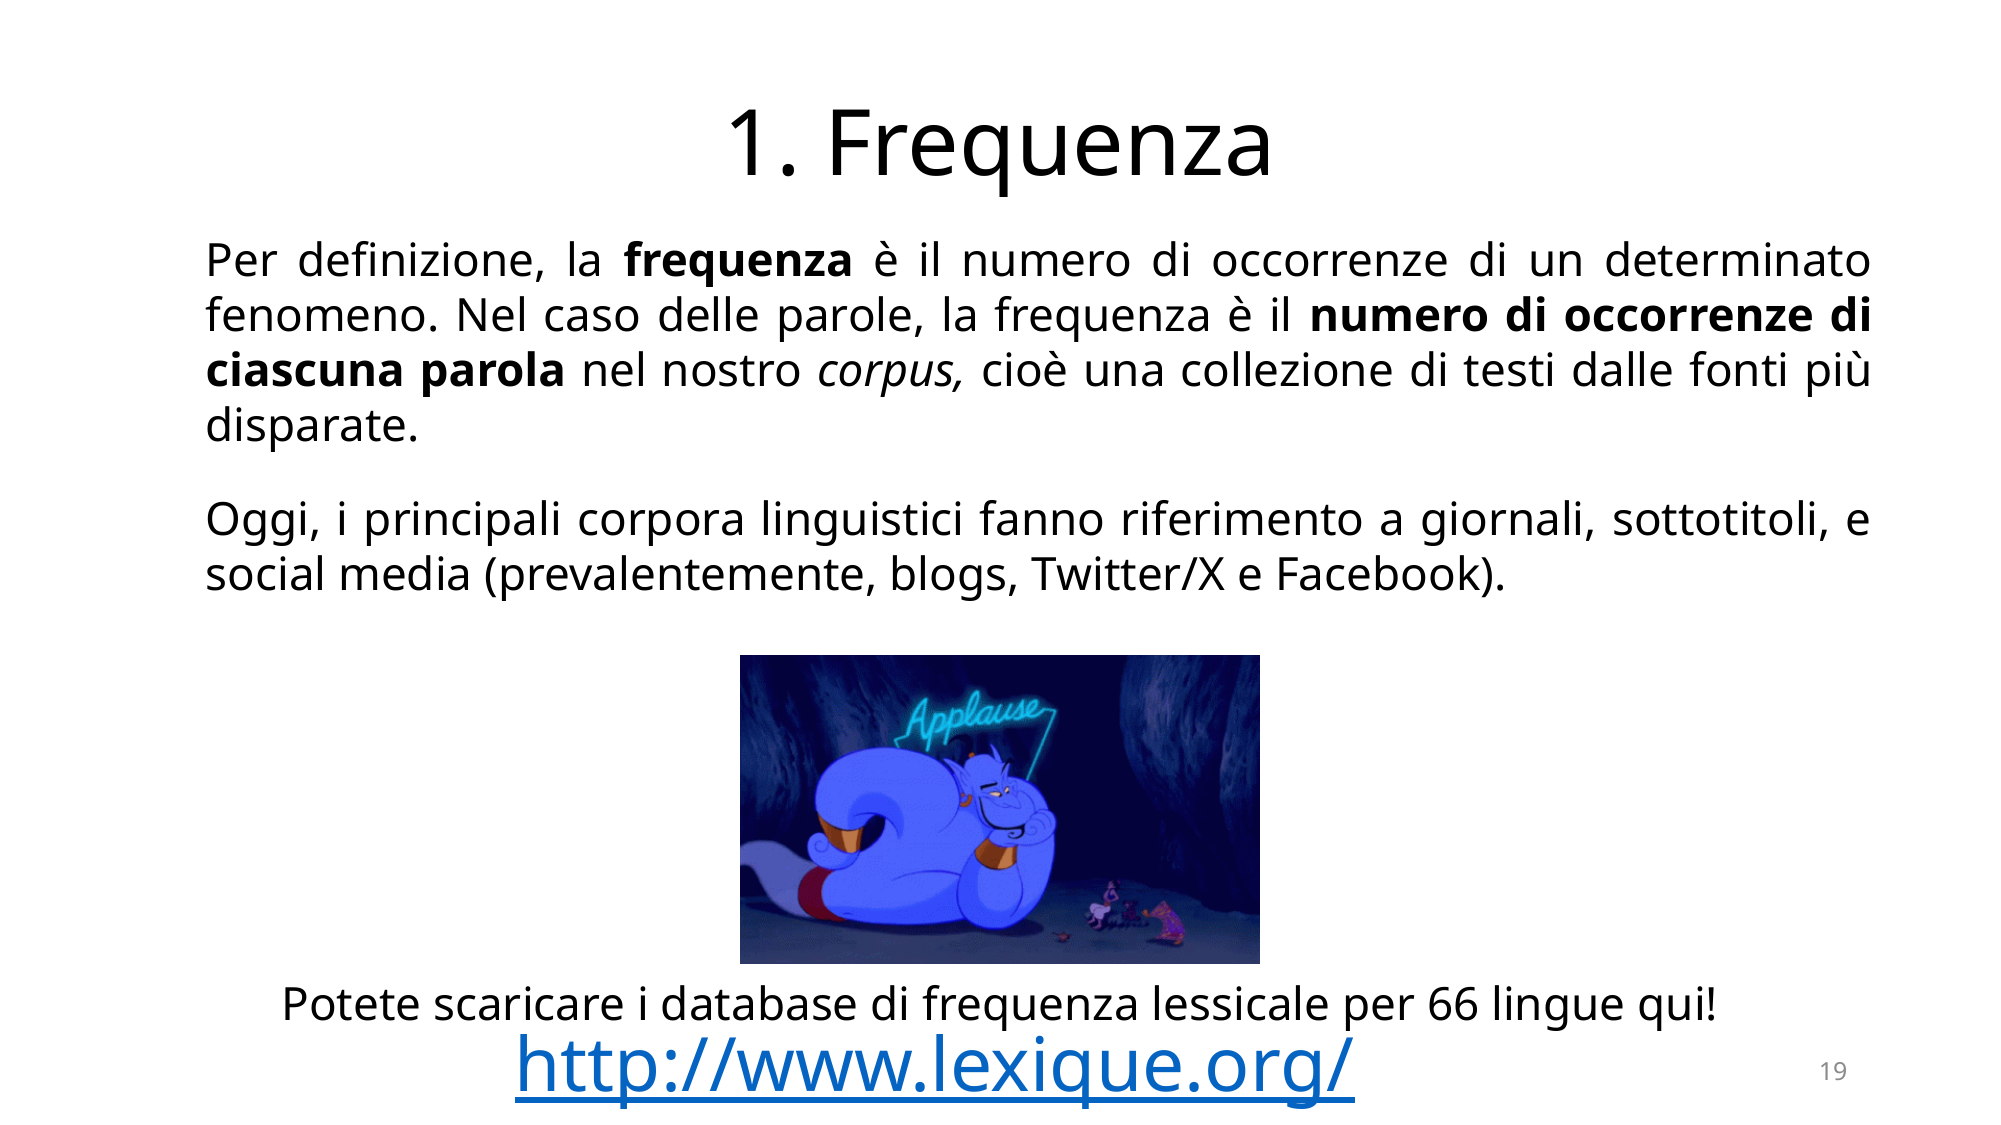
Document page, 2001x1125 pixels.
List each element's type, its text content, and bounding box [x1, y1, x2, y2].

picture [740, 655, 1260, 964]
title 1. Frequenza [137, 36, 1863, 255]
text_box Oggi, i principali corpora linguistici fanno riferimento a giornali, sottotitoli, e social media (prevalentemente, blogs, Twitter/X e Facebook). [190, 482, 1888, 608]
text_box Potete scaricare i database di frequenza lessicale per 66 lingue qui! [151, 967, 1849, 1038]
text_box http://www.lexique.org/ [499, 1038, 1501, 1125]
slide_number 19 [1412, 1042, 1863, 1103]
text_box Per definizione, la frequenza è il numero di occorrenze di un determinato fenomeno. Nel caso delle parole, la frequenza è il numero di occorrenze di ciascuna parola nel nostro corpus, cioè una collezione di testi dalle fonti più disparate. [190, 223, 1888, 482]
